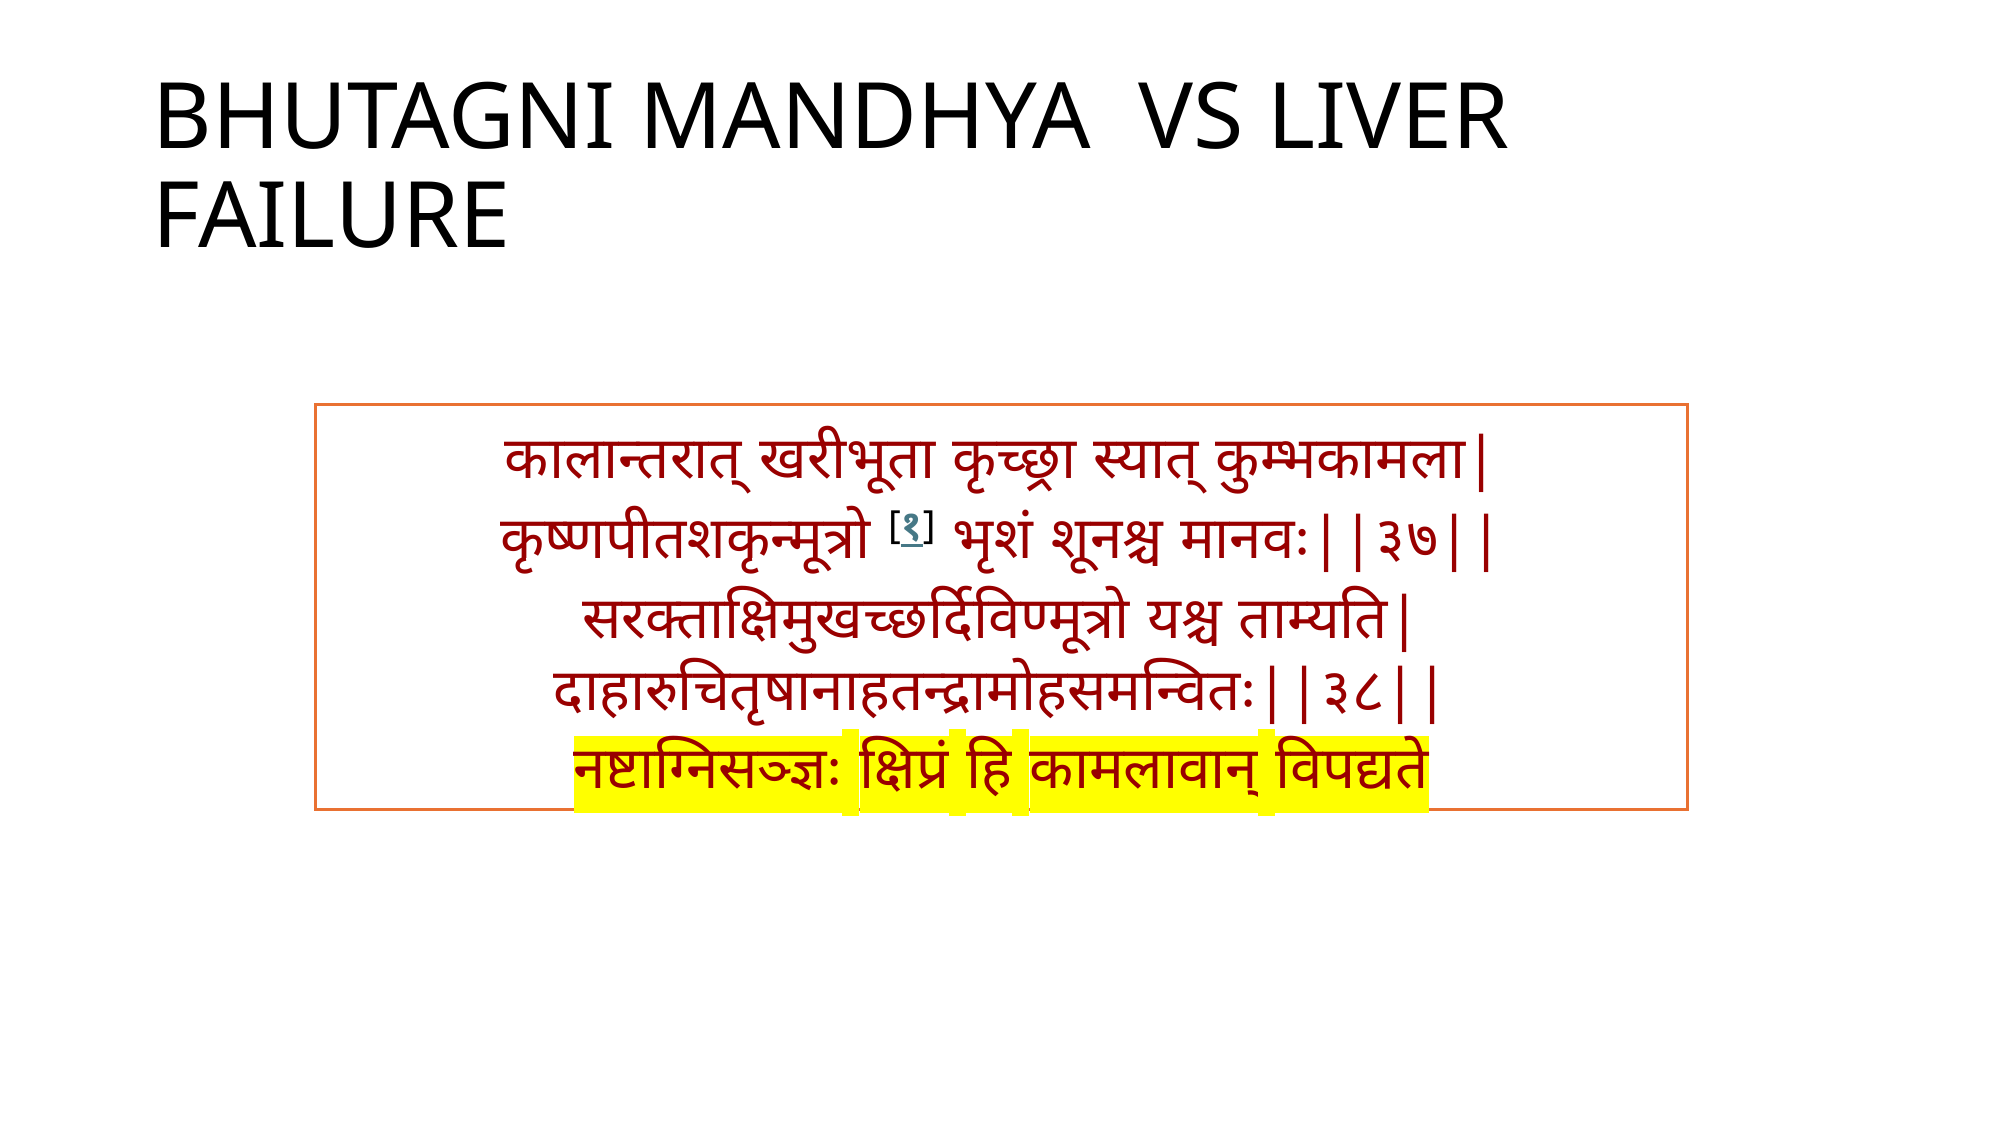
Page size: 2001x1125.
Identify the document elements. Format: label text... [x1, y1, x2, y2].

text_box कालान्तरात् खरीभूता कृच्छ्रा स्यात् कुम्भकामला| कृष्णपीतशकृन्मूत्रो [१] भृशं शूनश्च मानवः||३७|| सरक्ताक्षिमुखच्छर्दिविण्मूत्रो यश्च ताम्यति| दाहारुचितृषानाहतन्द्रामोहसमन्वितः||३८|| नष्टाग्निसञ्ज्ञः क्षिप्रं हि कामलावान् विपद्यते [314, 403, 1689, 811]
title BHUTAGNI MANDHYA VS LIVER FAILURE [137, 59, 1863, 278]
